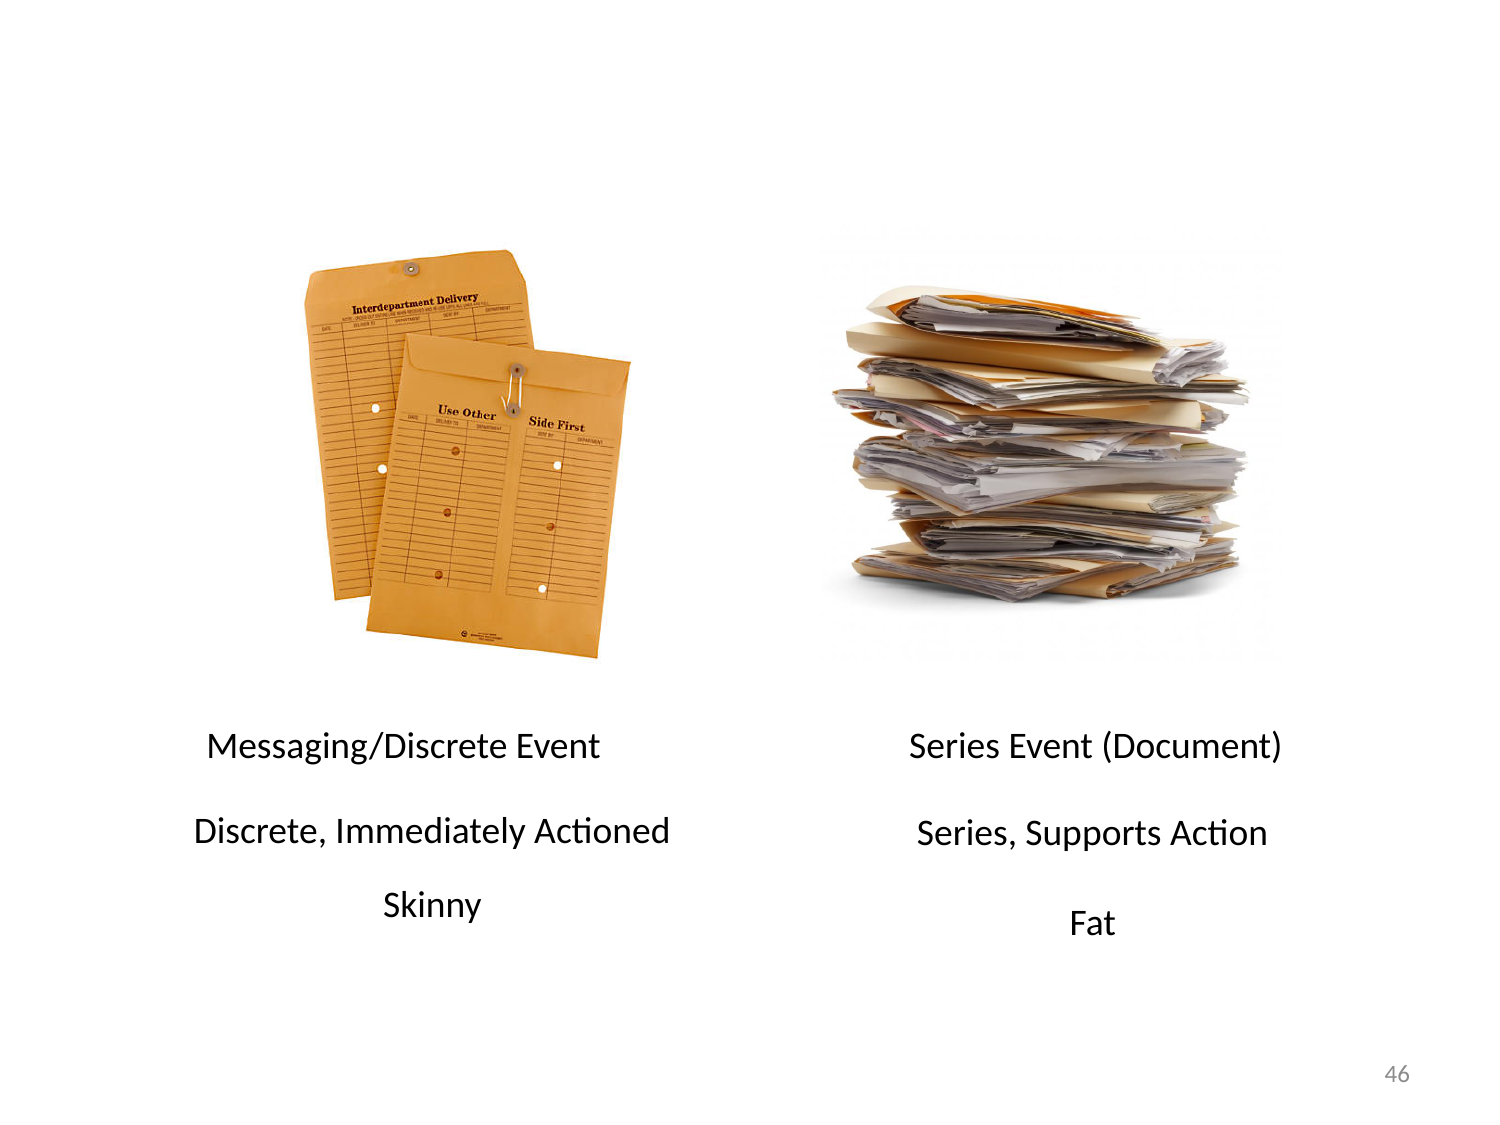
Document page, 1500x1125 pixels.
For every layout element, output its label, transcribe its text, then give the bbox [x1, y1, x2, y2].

text_box Discrete, Immediately Actioned [159, 798, 706, 858]
picture [247, 242, 670, 665]
picture [819, 223, 1283, 665]
text_box Series Event (Document) [894, 713, 1366, 773]
text_box Fat [819, 891, 1366, 951]
text_box Series, Supports Action [819, 800, 1366, 860]
text_box Skinny [159, 873, 706, 933]
text_box Messaging/Discrete Event [191, 713, 651, 773]
slide_number 46 [1074, 1042, 1425, 1103]
